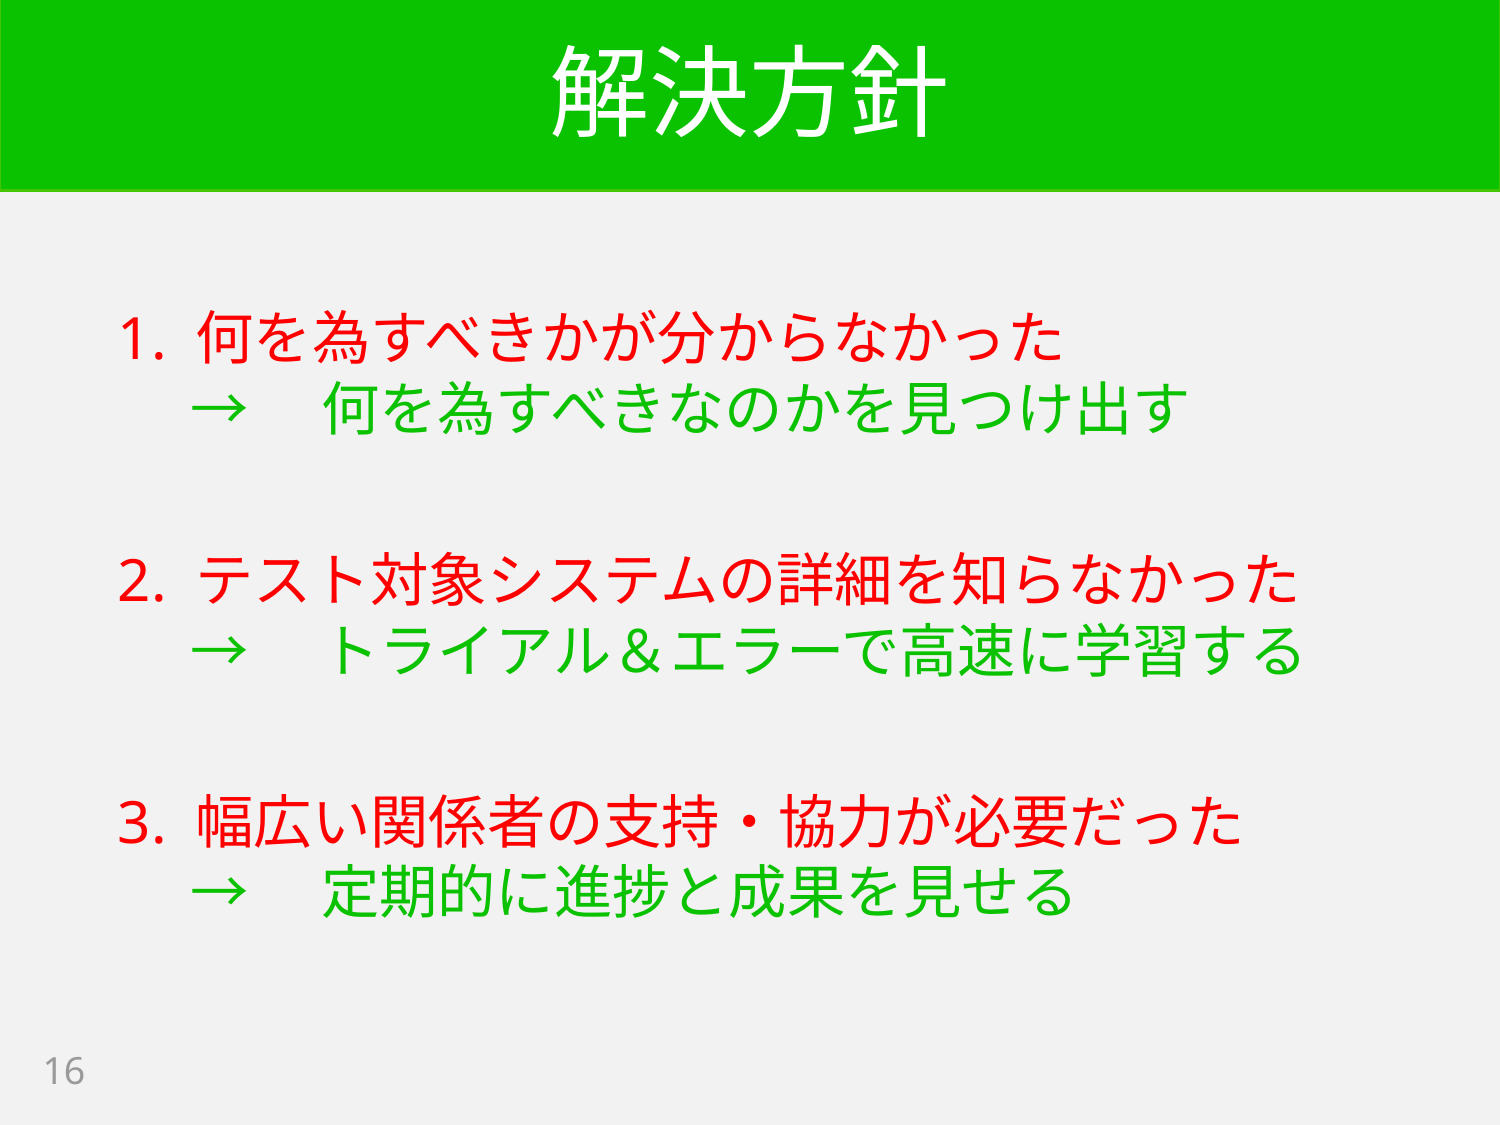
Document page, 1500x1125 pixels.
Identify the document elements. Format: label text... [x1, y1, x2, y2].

text_box → 定期的に進捗と成果を見せる [103, 879, 1397, 950]
text_box 1. 何を為すべきかが分からなかった [103, 277, 1397, 396]
title 解決方針 [0, 53, 1500, 140]
slide_number 16 [27, 1042, 146, 1102]
text_box → 何を為すべきなのかを見つけ出す [103, 396, 1397, 466]
text_box → トライアル＆エラーで高速に学習する [102, 637, 1397, 708]
text_box 2. テスト対象システムの詳細を知らなかった [102, 518, 1397, 637]
text_box 3. 幅広い関係者の支持・協力が必要だった [103, 760, 1397, 879]
